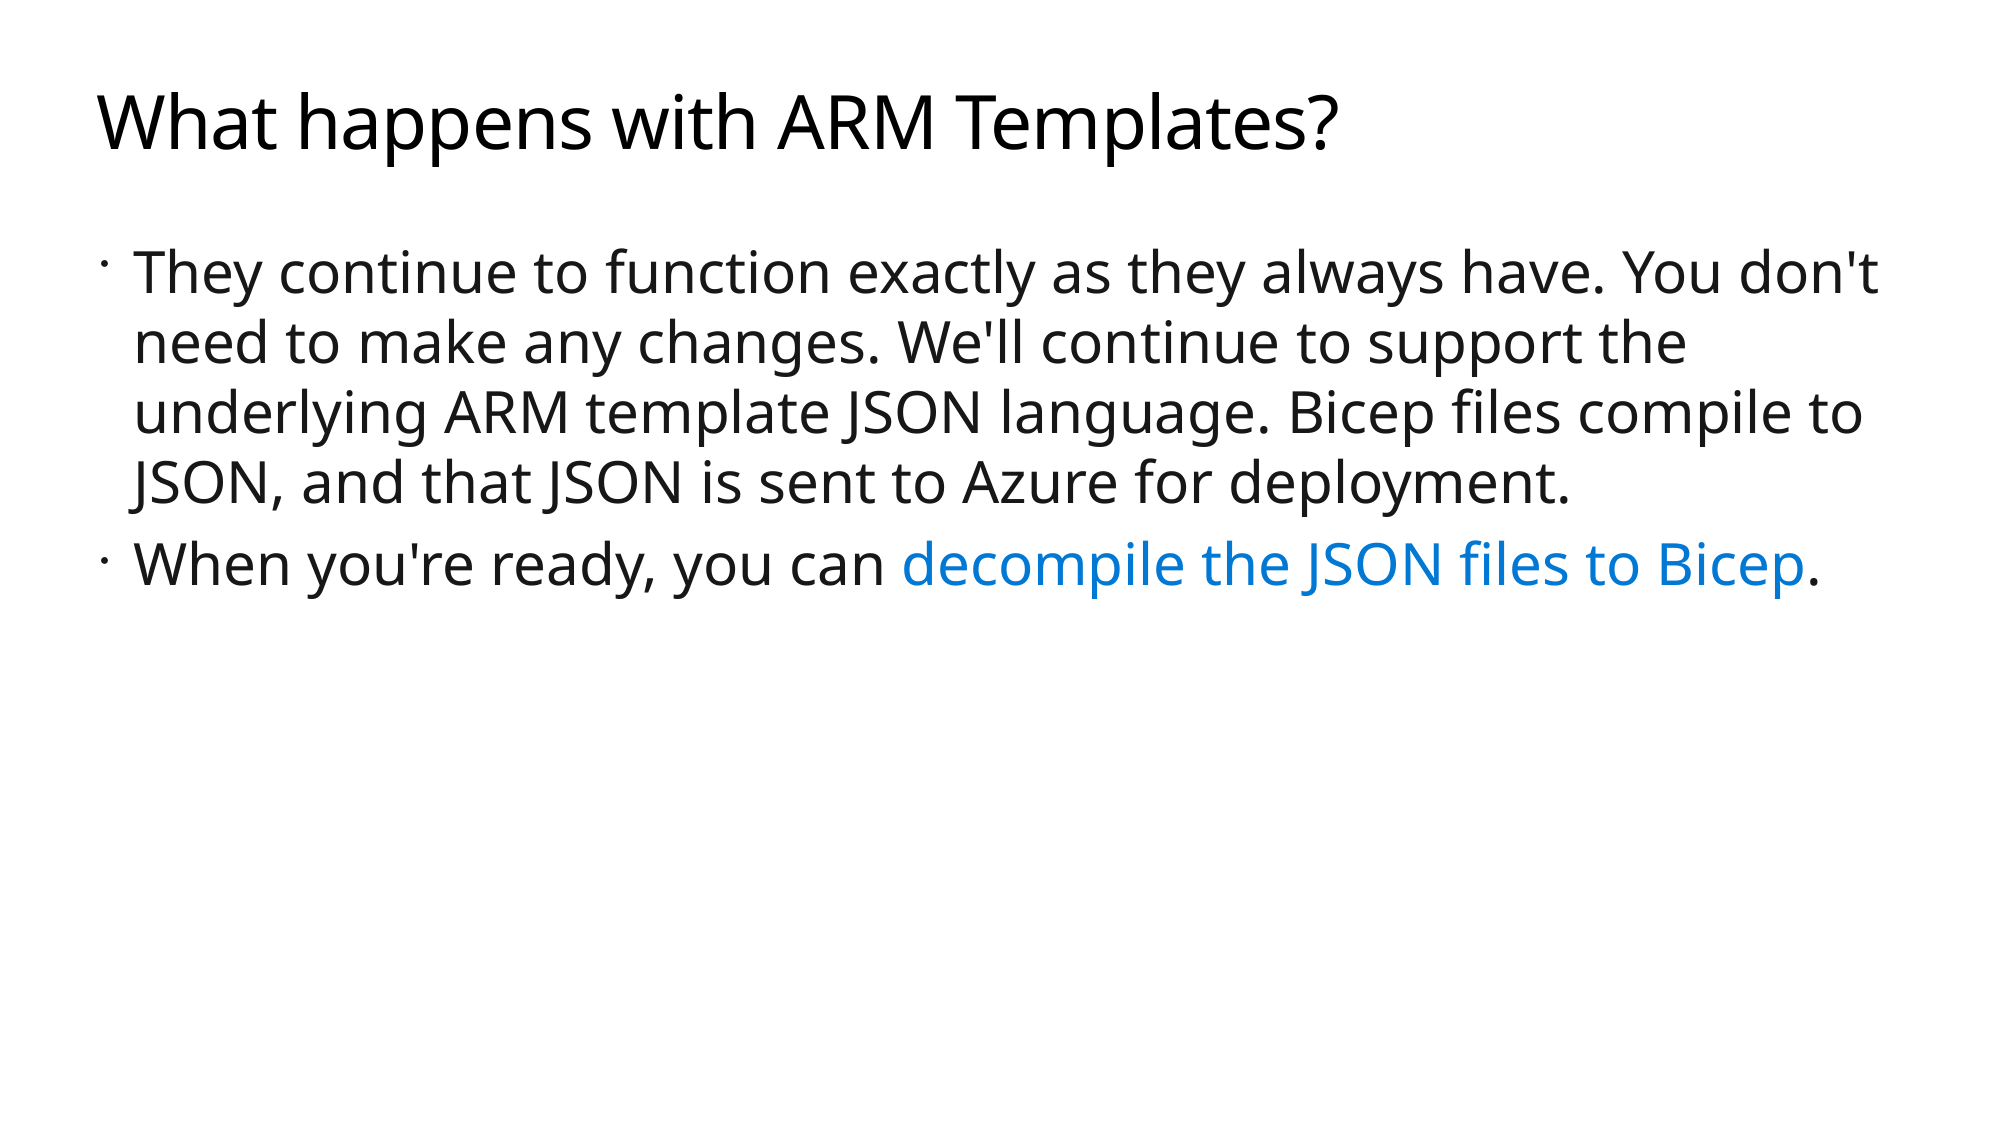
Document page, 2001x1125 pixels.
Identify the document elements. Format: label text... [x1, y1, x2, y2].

title What happens with ARM Templates? [96, 75, 1904, 166]
list They continue to function exactly as they always have. You don't need to make any changes. We'll continue to support the underlying ARM template JSON language. Bicep files compile to JSON, and that JSON is sent to Azure for deployment. When you're ready, you can decompile the JSON files to Bicep. [95, 235, 1904, 688]
